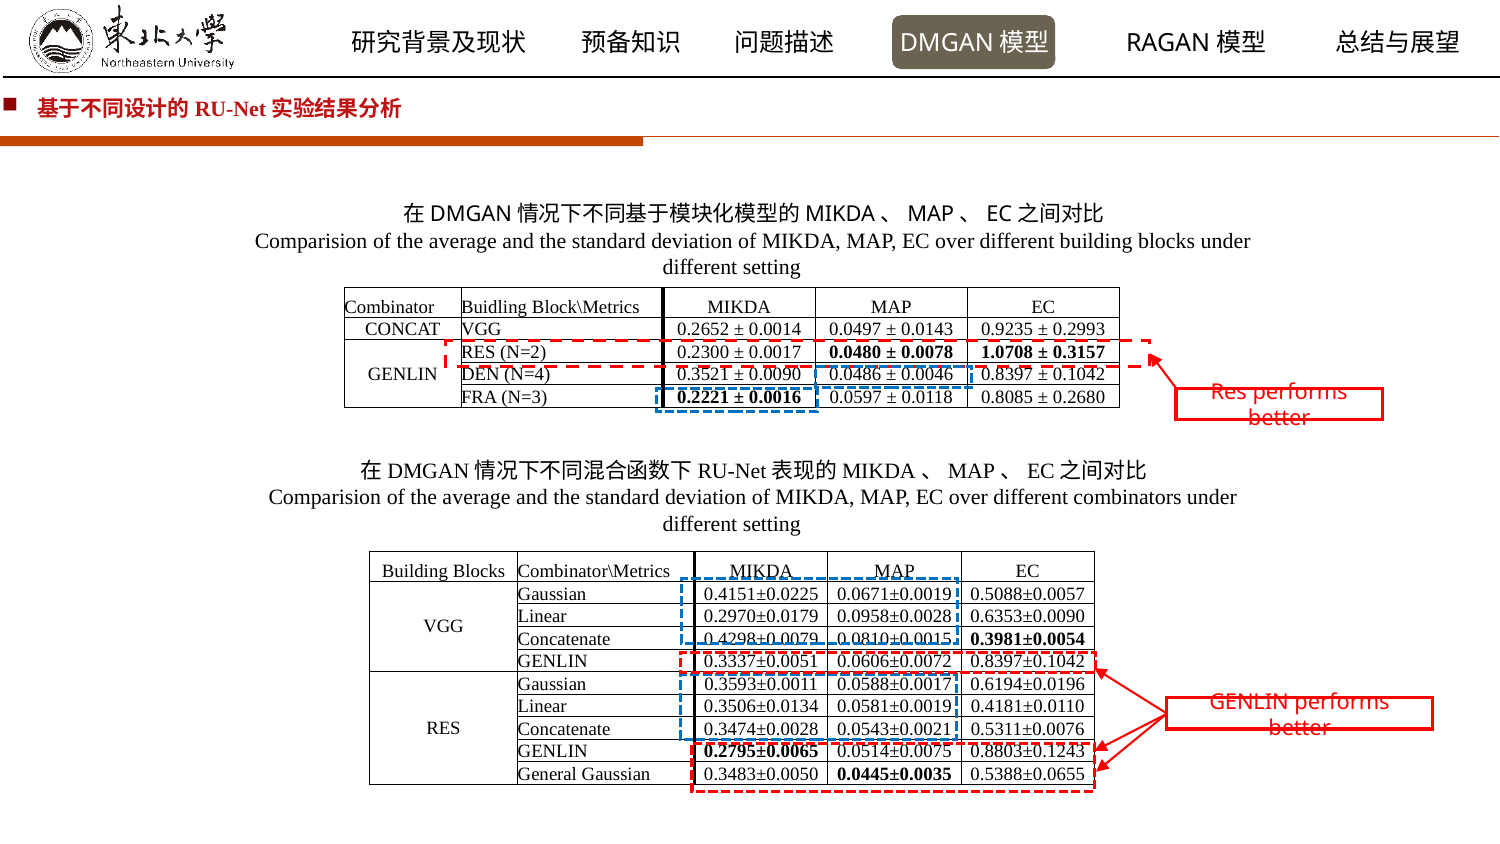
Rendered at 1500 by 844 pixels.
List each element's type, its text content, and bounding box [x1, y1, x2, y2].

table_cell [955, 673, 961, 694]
table_cell DEN (N=4) [462, 367, 661, 384]
table_cell 0.8085 ± 0.2680 [968, 385, 1119, 407]
table_cell 0.4298±0.0079 [696, 644, 827, 649]
text_box [679, 673, 957, 740]
table_header Combinator [345, 288, 461, 317]
text_box [679, 651, 1096, 673]
table_header MIKDA [696, 552, 827, 578]
table_cell VGG [462, 318, 661, 339]
table_cell 0.2652 ± 0.0014 [665, 318, 815, 339]
table_cell 0.4181±0.0110 [962, 695, 1094, 716]
text_box [680, 577, 958, 644]
text_box GENLIN performs better [1167, 697, 1433, 730]
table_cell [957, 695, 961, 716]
table_cell GENLIN [518, 740, 693, 761]
text_box [691, 742, 1095, 792]
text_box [1096, 713, 1167, 772]
table_cell 0.3981±0.0054 [962, 627, 1094, 649]
table_cell GENLIN [345, 340, 461, 407]
table_cell 0.3521 ± 0.0090 [665, 367, 815, 384]
table_cell 0.8397 ± 0.1042 [972, 367, 1119, 384]
table_cell 0.6353±0.0090 [962, 604, 1094, 626]
table_cell 0.0497 ± 0.0143 [816, 318, 967, 339]
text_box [0, 136, 1500, 147]
table_cell VGG [370, 582, 517, 671]
picture [29, 5, 234, 73]
table_cell Gaussian [518, 582, 681, 603]
table_cell Gaussian [518, 672, 680, 694]
table_header Combinator\Metrics [518, 552, 693, 581]
table_cell GENLIN [518, 650, 693, 671]
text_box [1149, 353, 1176, 388]
table_header MIKDA [665, 288, 815, 317]
table_cell RES [370, 672, 517, 784]
text_box 在DMGAN情况下不同基于模块化模型的MIKDA、MAP、EC之间对比 Comparision of the average and the standard deviation of MIKDA, MAP, EC over different building blocks under different setting [170, 173, 1293, 287]
text_box Res performs better [1175, 387, 1383, 420]
table_header MAP [828, 552, 961, 581]
table_header MAP [816, 288, 967, 317]
table_cell Concatenate [518, 717, 680, 739]
table_cell 0.0810±0.0015 [828, 627, 961, 649]
table_cell CONCAT [345, 318, 461, 339]
table_cell FRA (N=3) [462, 385, 661, 407]
table_header EC [968, 288, 1119, 317]
table_cell 0.9235 ± 0.2993 [968, 318, 1119, 339]
text_box [445, 339, 1151, 367]
table_cell Linear [518, 695, 680, 716]
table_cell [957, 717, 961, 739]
table_cell General Gaussian [518, 762, 691, 784]
text_box 在DMGAN情况下不同混合函数下RU-Net表现的MIKDA、MAP、EC之间对比 Comparision of the average and the standard deviation of MIKDA, MAP, EC over different combinators under different setting [170, 429, 1293, 543]
table_cell Linear [518, 604, 681, 626]
table_header Buidling Block\Metrics [462, 288, 661, 317]
table_header EC [962, 552, 1094, 581]
table_cell 0.5311±0.0076 [962, 717, 1094, 739]
text_box [815, 365, 973, 389]
text_box [655, 387, 819, 412]
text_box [1094, 667, 1167, 713]
table_cell 0.5088±0.0057 [962, 582, 1094, 603]
table_header Building Blocks [370, 552, 517, 581]
table_cell 0.0597 ± 0.0118 [818, 388, 967, 407]
text_box 基于不同设计的RU-Net实验结果分析 [0, 87, 417, 129]
table_cell Concatenate [518, 627, 693, 649]
table_cell 0.6194±0.0196 [962, 673, 1094, 694]
